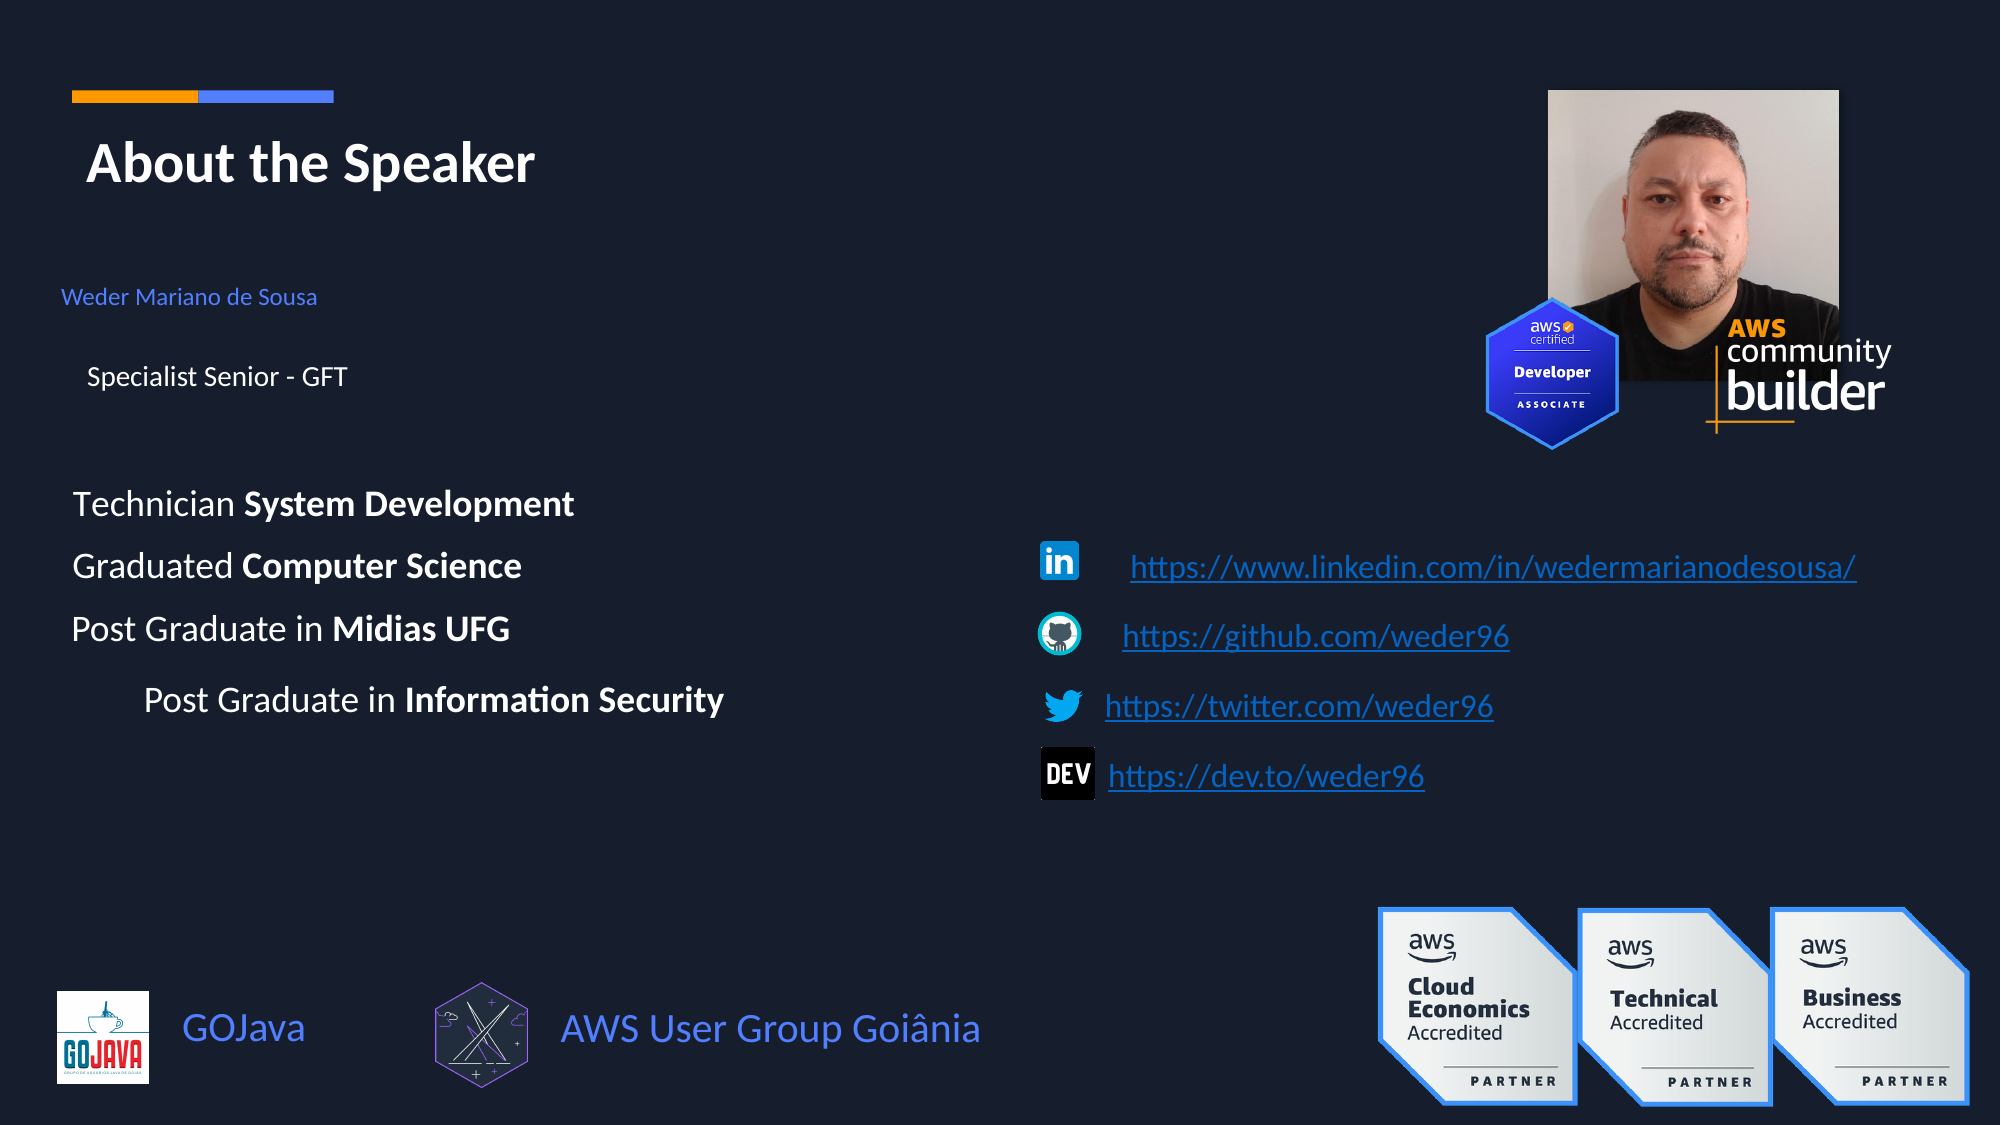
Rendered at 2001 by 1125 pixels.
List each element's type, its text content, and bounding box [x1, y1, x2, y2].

text_box https://github.com/weder96 [1107, 606, 1525, 662]
text_box Technician System Development [57, 476, 757, 553]
text_box Specialist Senior - GFT [72, 354, 547, 390]
text_box AWS User Group Goiânia [545, 993, 1090, 1058]
text_box Graduated Computer Science [57, 553, 757, 615]
picture [57, 991, 149, 1084]
picture [1041, 747, 1095, 800]
picture [1033, 534, 1086, 587]
text_box Post Graduate in Midias UFG [56, 601, 823, 678]
picture [1473, 90, 1897, 452]
text_box https://www.linkedin.com/in/wedermarianodesousa/ [1115, 537, 1872, 593]
text_box https://dev.to/weder96 [1093, 746, 1510, 802]
text_box Post Graduate in Information Security [129, 667, 740, 728]
picture [1033, 607, 1086, 660]
list Weder Mariano de Sousa [34, 273, 757, 333]
text_box https://twitter.com/weder96 [1089, 676, 1571, 732]
picture [1037, 679, 1090, 733]
text_box GOJava [167, 992, 367, 1057]
picture [1359, 888, 1988, 1125]
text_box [72, 90, 334, 103]
picture [435, 982, 528, 1089]
text_box About the Speaker [72, 117, 754, 202]
